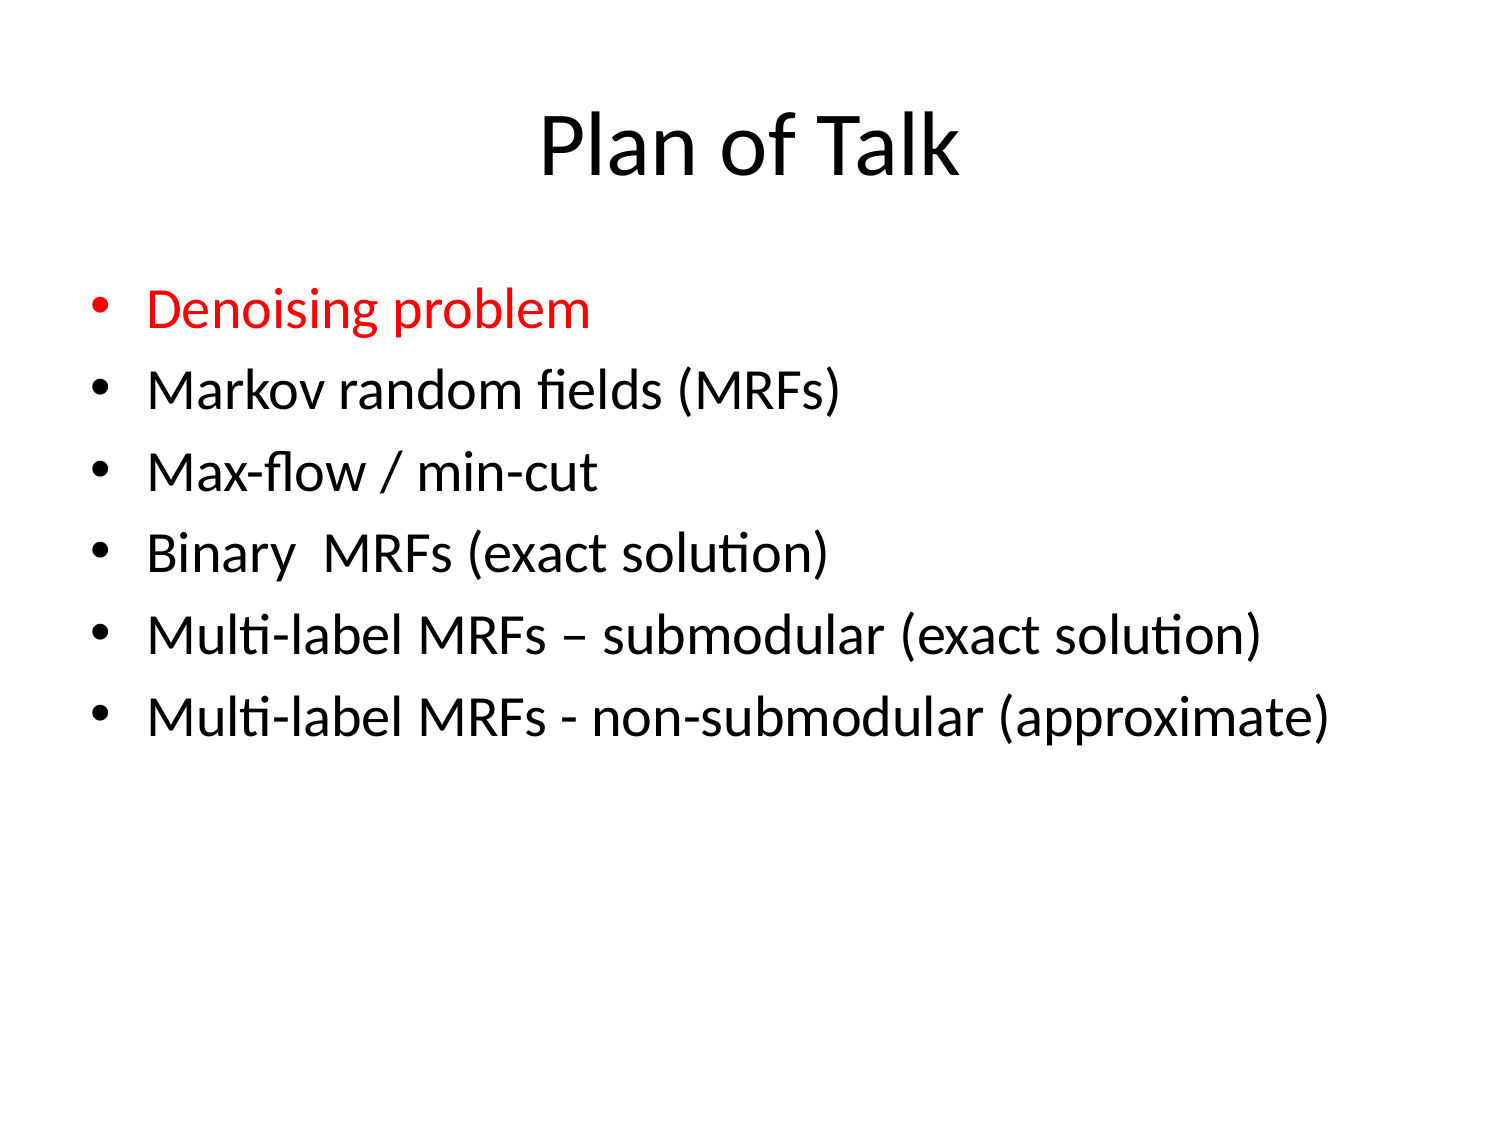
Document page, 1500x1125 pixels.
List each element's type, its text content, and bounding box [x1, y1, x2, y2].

list Denoising problem Markov random fields (MRFs) Max-flow / min-cut Binary MRFs (exact solution) Multi-label MRFs – submodular (exact solution) Multi-label MRFs - non-submodular (approximate) [75, 262, 1425, 1005]
title Plan of Talk [75, 45, 1425, 233]
